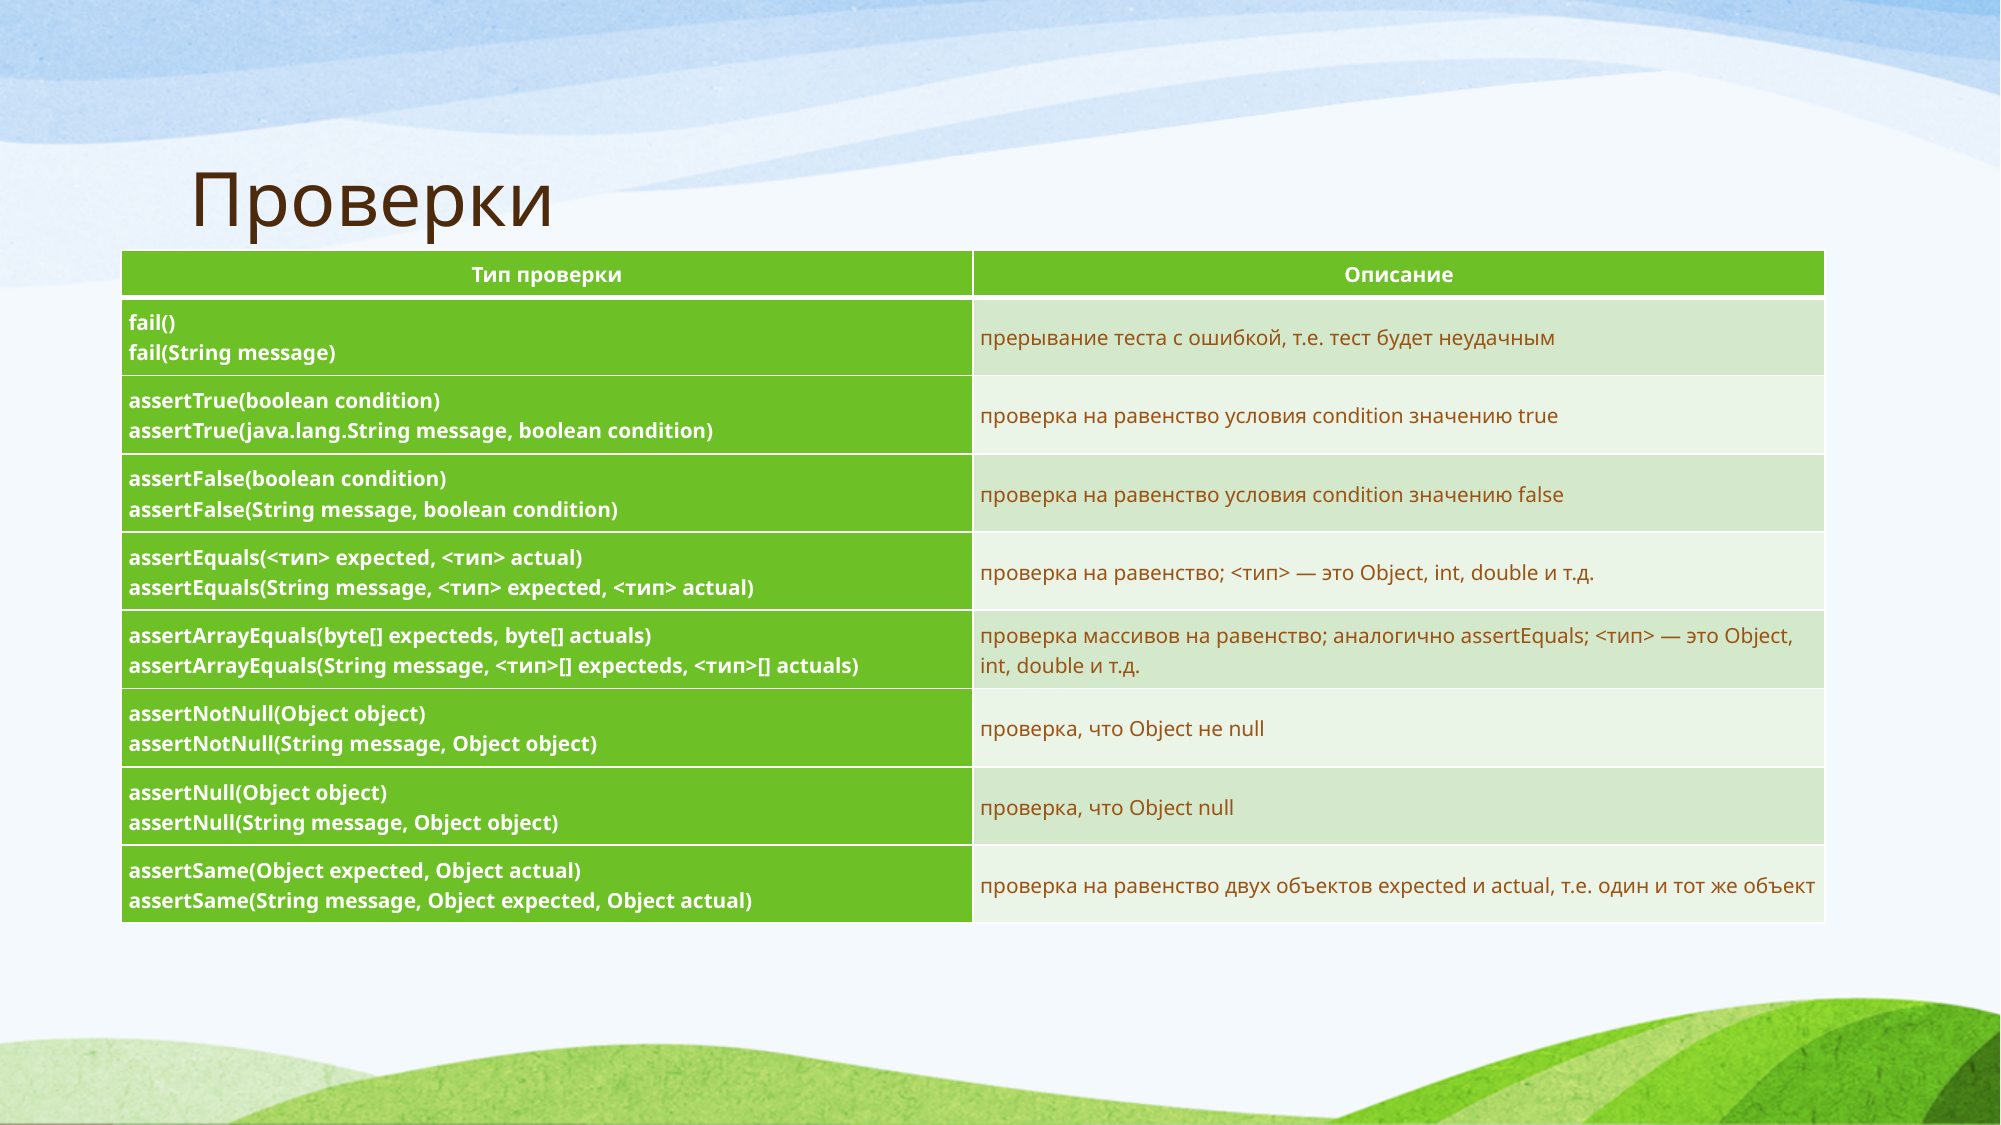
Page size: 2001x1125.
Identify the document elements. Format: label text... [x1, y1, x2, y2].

title Проверки [174, 50, 1825, 249]
picture [0, 0, 2001, 1125]
table_cell assertTrue(boolean condition) assertTrue(java.lang.String message, boolean condition) [122, 376, 972, 453]
table_cell assertFalse(boolean condition) assertFalse(String message, boolean condition) [122, 455, 972, 531]
table_cell проверка, что Object не null [974, 689, 1824, 766]
table_cell проверка, что Object null [974, 768, 1824, 844]
table_cell fail() fail(String message) [122, 300, 972, 375]
table_cell прерывание теста с ошибкой, т.е. тест будет неудачным [974, 300, 1824, 375]
table_cell проверка на равенство условия condition значению false [974, 455, 1824, 531]
table_cell проверка на равенство двух объектов expected и actual, т.е. один и тот же объект [974, 846, 1824, 922]
table_header Тип проверки [122, 251, 972, 295]
table_header Описание [974, 251, 1824, 295]
table_cell проверка массивов на равенство; аналогично assertEquals; <тип> — это Object, int, double и т.д. [974, 611, 1824, 688]
table_cell assertEquals(<тип> expected, <тип> actual) assertEquals(String message, <тип> expected, <тип> actual) [122, 533, 972, 609]
table_cell assertSame(Object expected, Object actual) assertSame(String message, Object expected, Object actual) [122, 846, 972, 922]
table_cell проверка на равенство; <тип> — это Object, int, double и т.д. [974, 533, 1824, 609]
table_cell assertNotNull(Object object) assertNotNull(String message, Object object) [122, 689, 972, 766]
table_cell assertNull(Object object) assertNull(String message, Object object) [122, 768, 972, 844]
table_cell assertArrayEquals(byte[] expecteds, byte[] actuals) assertArrayEquals(String message, <тип>[] expecteds, <тип>[] actuals) [122, 611, 972, 688]
table_cell проверка на равенство условия condition значению true [974, 376, 1824, 453]
